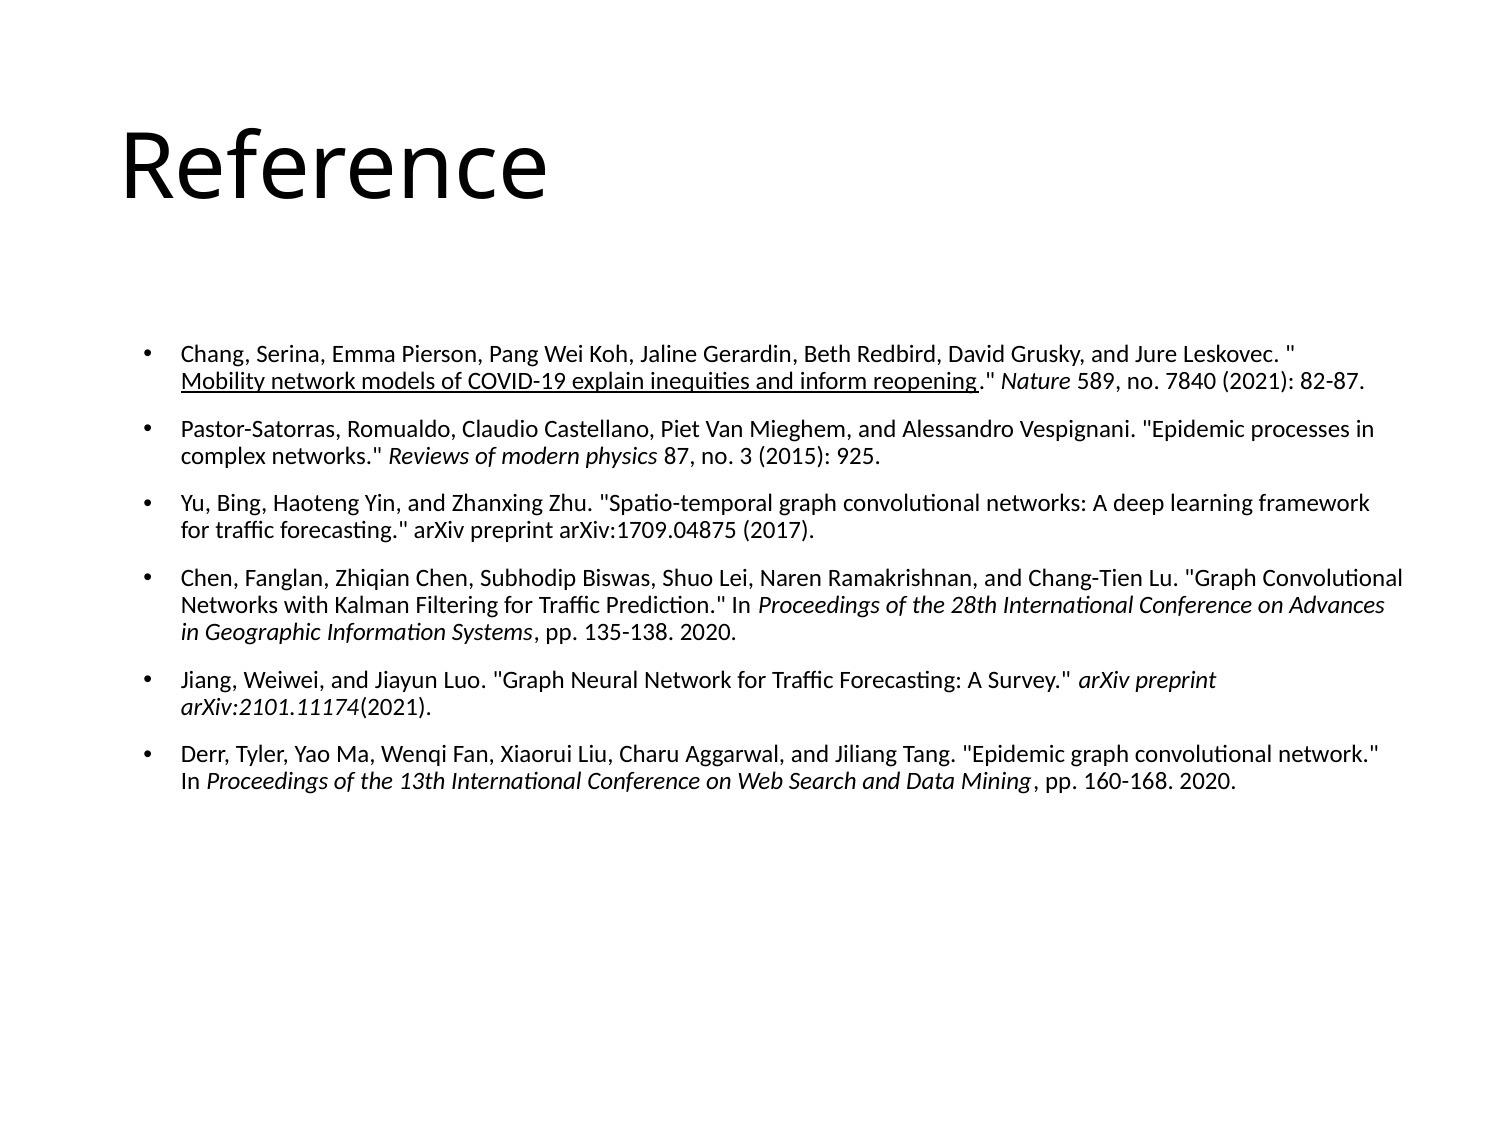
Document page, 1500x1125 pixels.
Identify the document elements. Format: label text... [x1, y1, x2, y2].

list Chang, Serina, Emma Pierson, Pang Wei Koh, Jaline Gerardin, Beth Redbird, David Grusky, and Jure Leskovec. "Mobility network models of COVID-19 explain inequities and inform reopening." Nature 589, no. 7840 (2021): 82-87. Pastor-Satorras, Romualdo, Claudio Castellano, Piet Van Mieghem, and Alessandro Vespignani. "Epidemic processes in complex networks." Reviews of modern physics 87, no. 3 (2015): 925. Yu, Bing, Haoteng Yin, and Zhanxing Zhu. "Spatio-temporal graph convolutional networks: A deep learning framework for traffic forecasting." arXiv preprint arXiv:1709.04875 (2017). Chen, Fanglan, Zhiqian Chen, Subhodip Biswas, Shuo Lei, Naren Ramakrishnan, and Chang-Tien Lu. "Graph Convolutional Networks with Kalman Filtering for Traffic Prediction." In Proceedings of the 28th International Conference on Advances in Geographic Information Systems, pp. 135-138. 2020. Jiang, Weiwei, and Jiayun Luo. "Graph Neural Network for Traffic Forecasting: A Survey." arXiv preprint arXiv:2101.11174(2021). Derr, Tyler, Yao Ma, Wenqi Fan, Xiaorui Liu, Charu Aggarwal, and Jiliang Tang. "Epidemic graph convolutional network." In Proceedings of the 13th International Conference on Web Search and Data Mining, pp. 160-168. 2020. [128, 333, 1423, 940]
title Reference [103, 59, 1397, 278]
